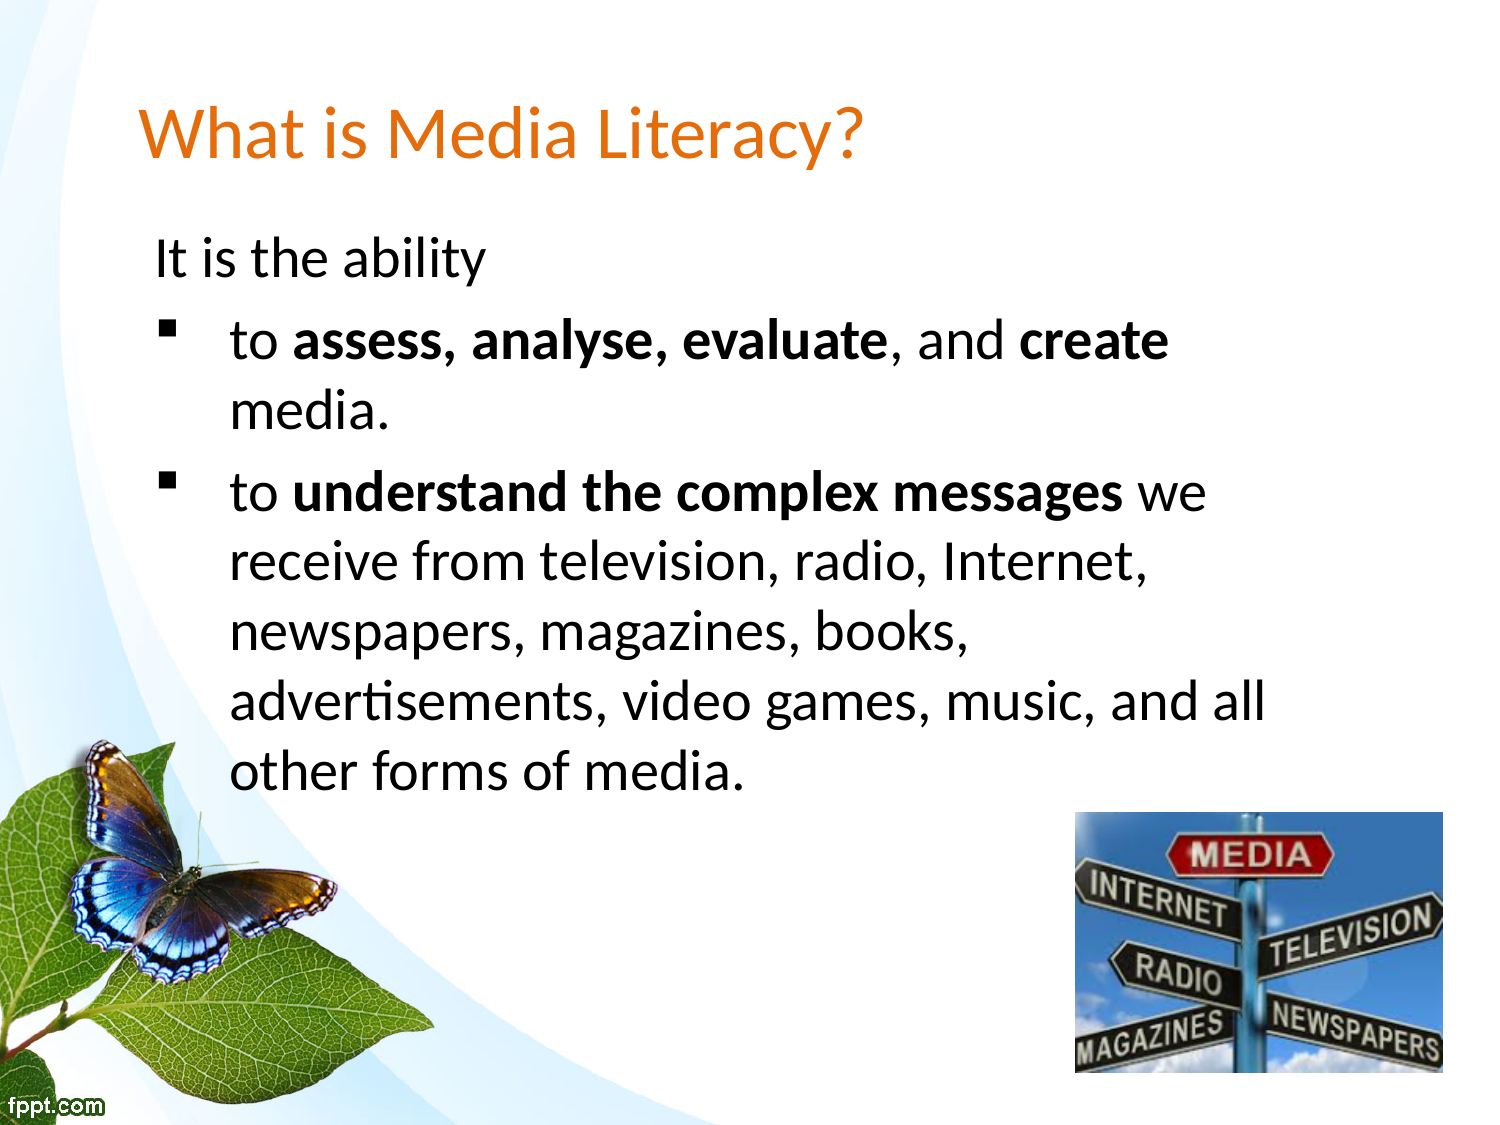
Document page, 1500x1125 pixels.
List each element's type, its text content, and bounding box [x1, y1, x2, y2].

title What is Media Literacy? [123, 45, 1400, 212]
picture [0, 0, 1500, 1125]
list It is the ability to assess, analyse, evaluate, and create media. to understand the complex messages we receive from television, radio, Internet, newspapers, magazines, books, advertisements, video games, music, and all other forms of media. [73, 211, 1350, 938]
